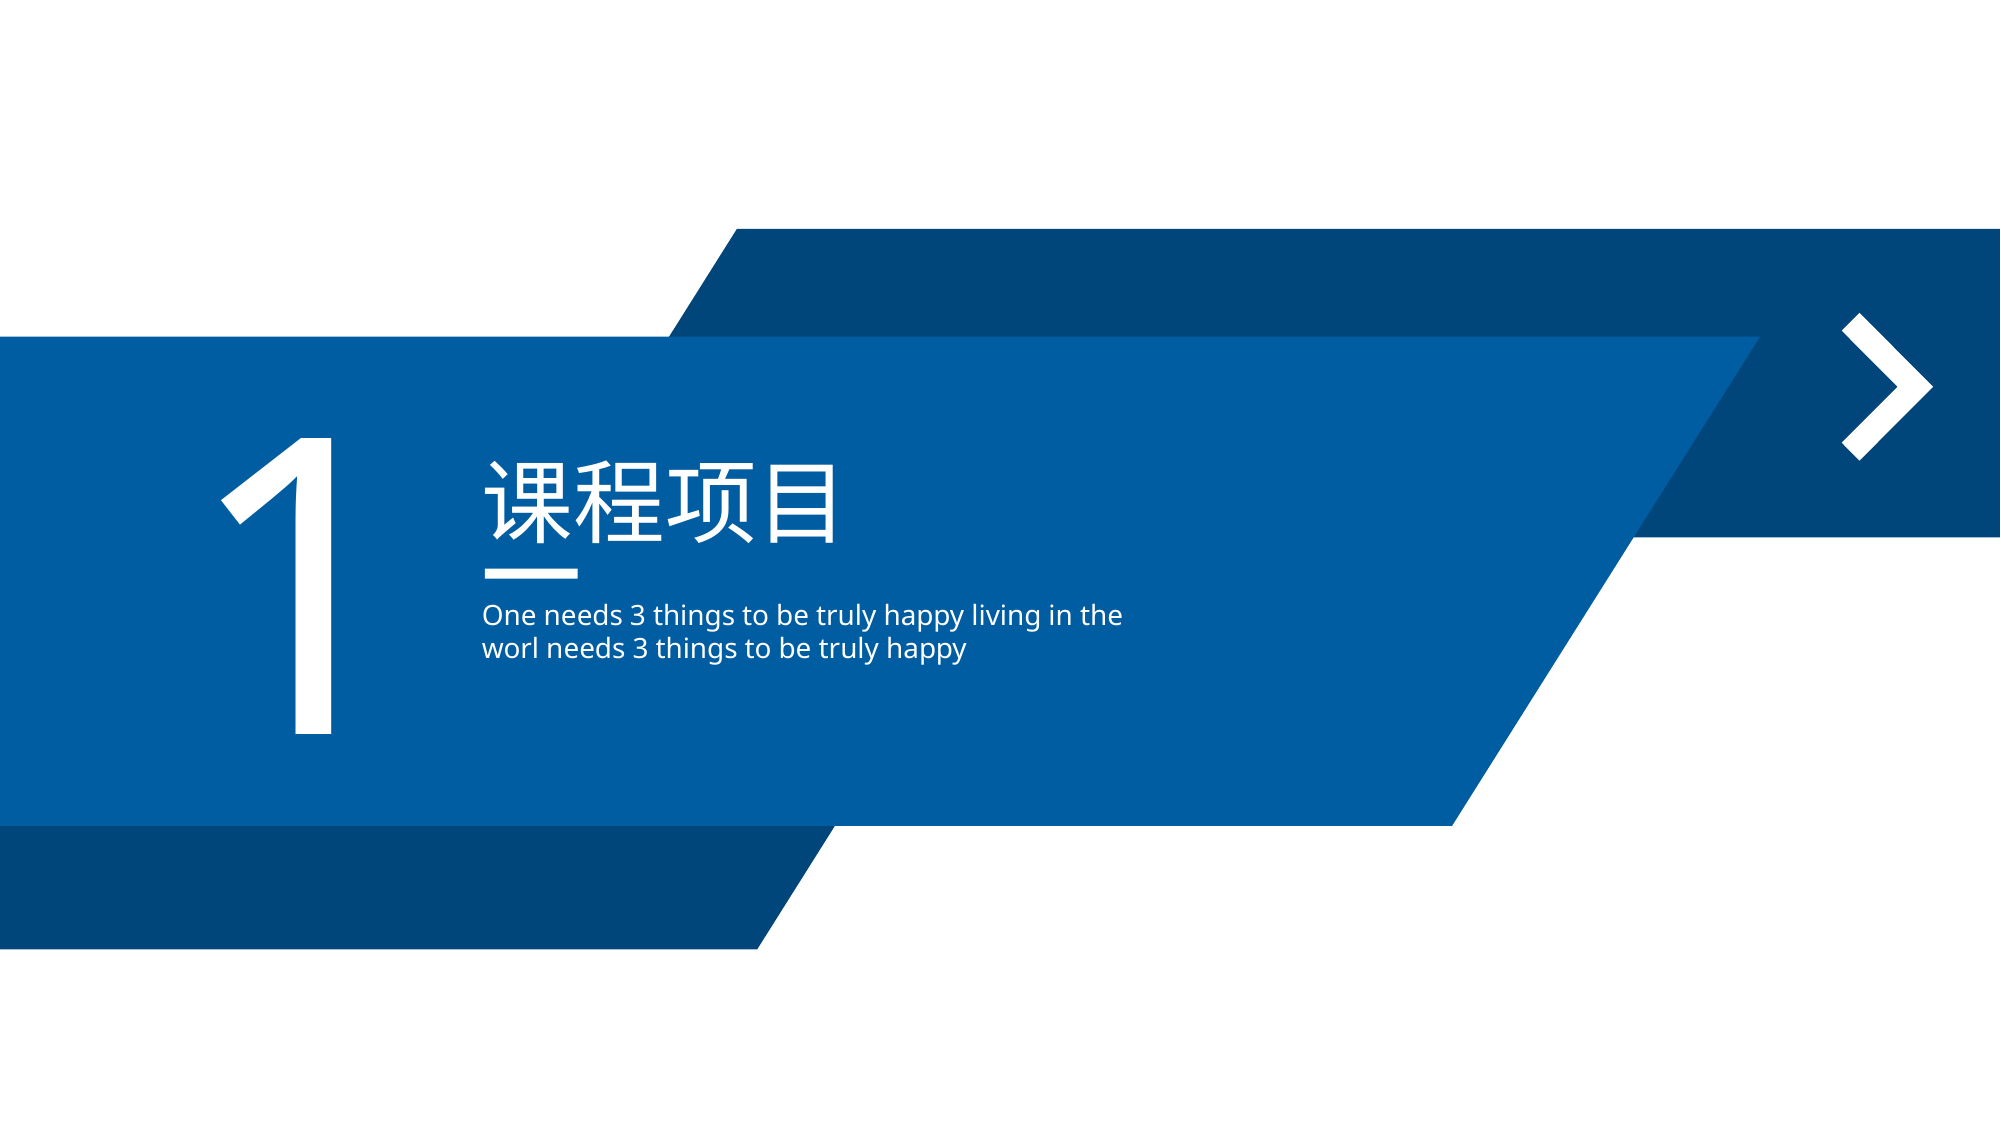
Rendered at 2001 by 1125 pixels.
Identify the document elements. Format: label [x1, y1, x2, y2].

text_box [0, 228, 2000, 950]
